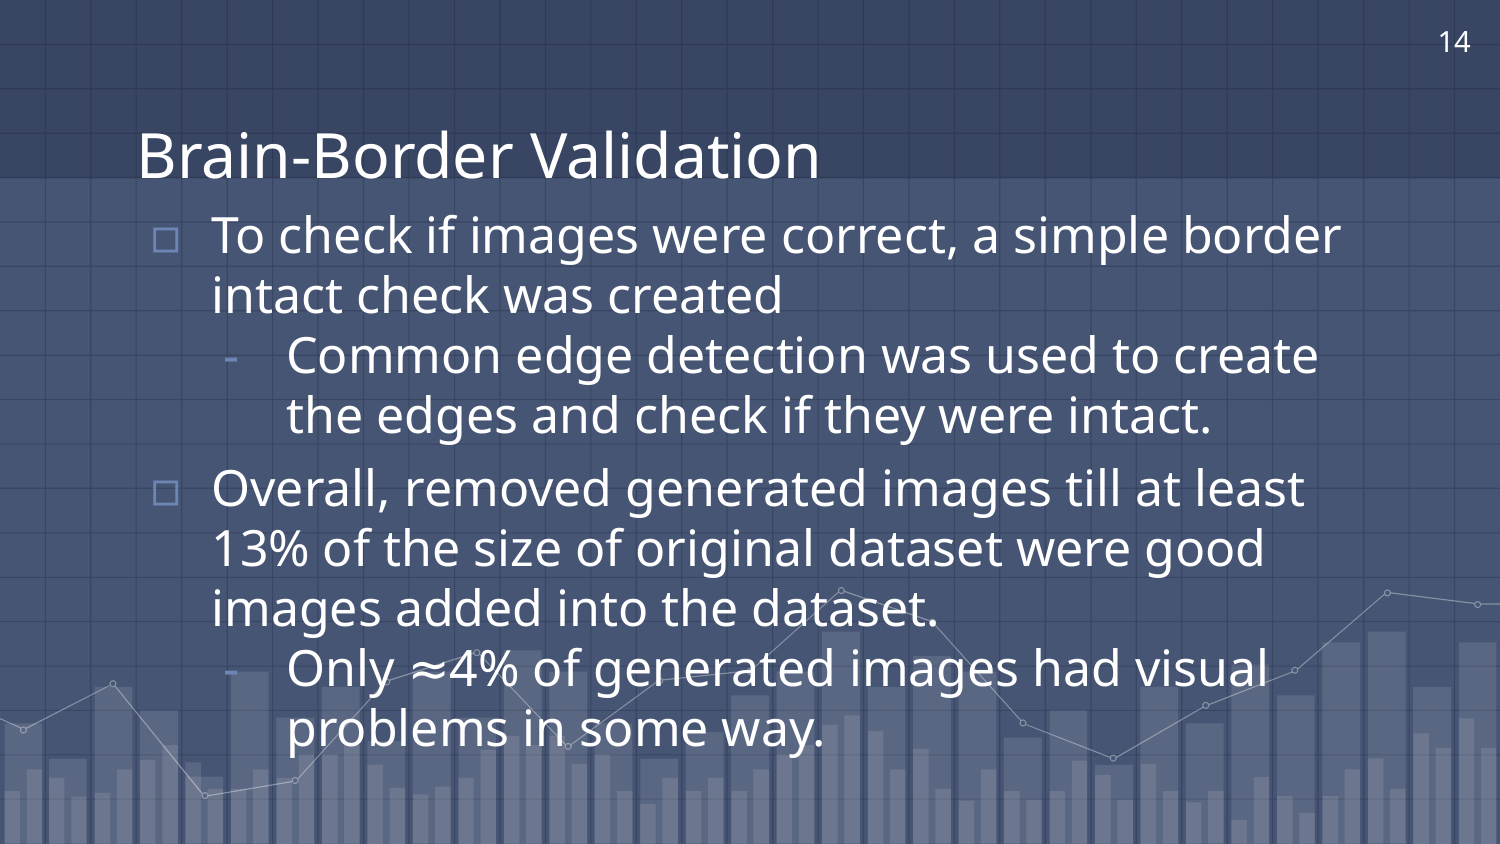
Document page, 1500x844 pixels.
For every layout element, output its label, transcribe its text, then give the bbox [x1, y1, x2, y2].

title Brain-Border Validation [121, 65, 1383, 189]
slide_number 14 [1408, 0, 1500, 88]
list To check if images were correct, a simple border intact check was created Common edge detection was used to create the edges and check if they were intact. Overall, removed generated images till at least 13% of the size of original dataset were good images added into the dataset. Only ≈4% of generated images had visual problems in some way. [121, 189, 1383, 698]
